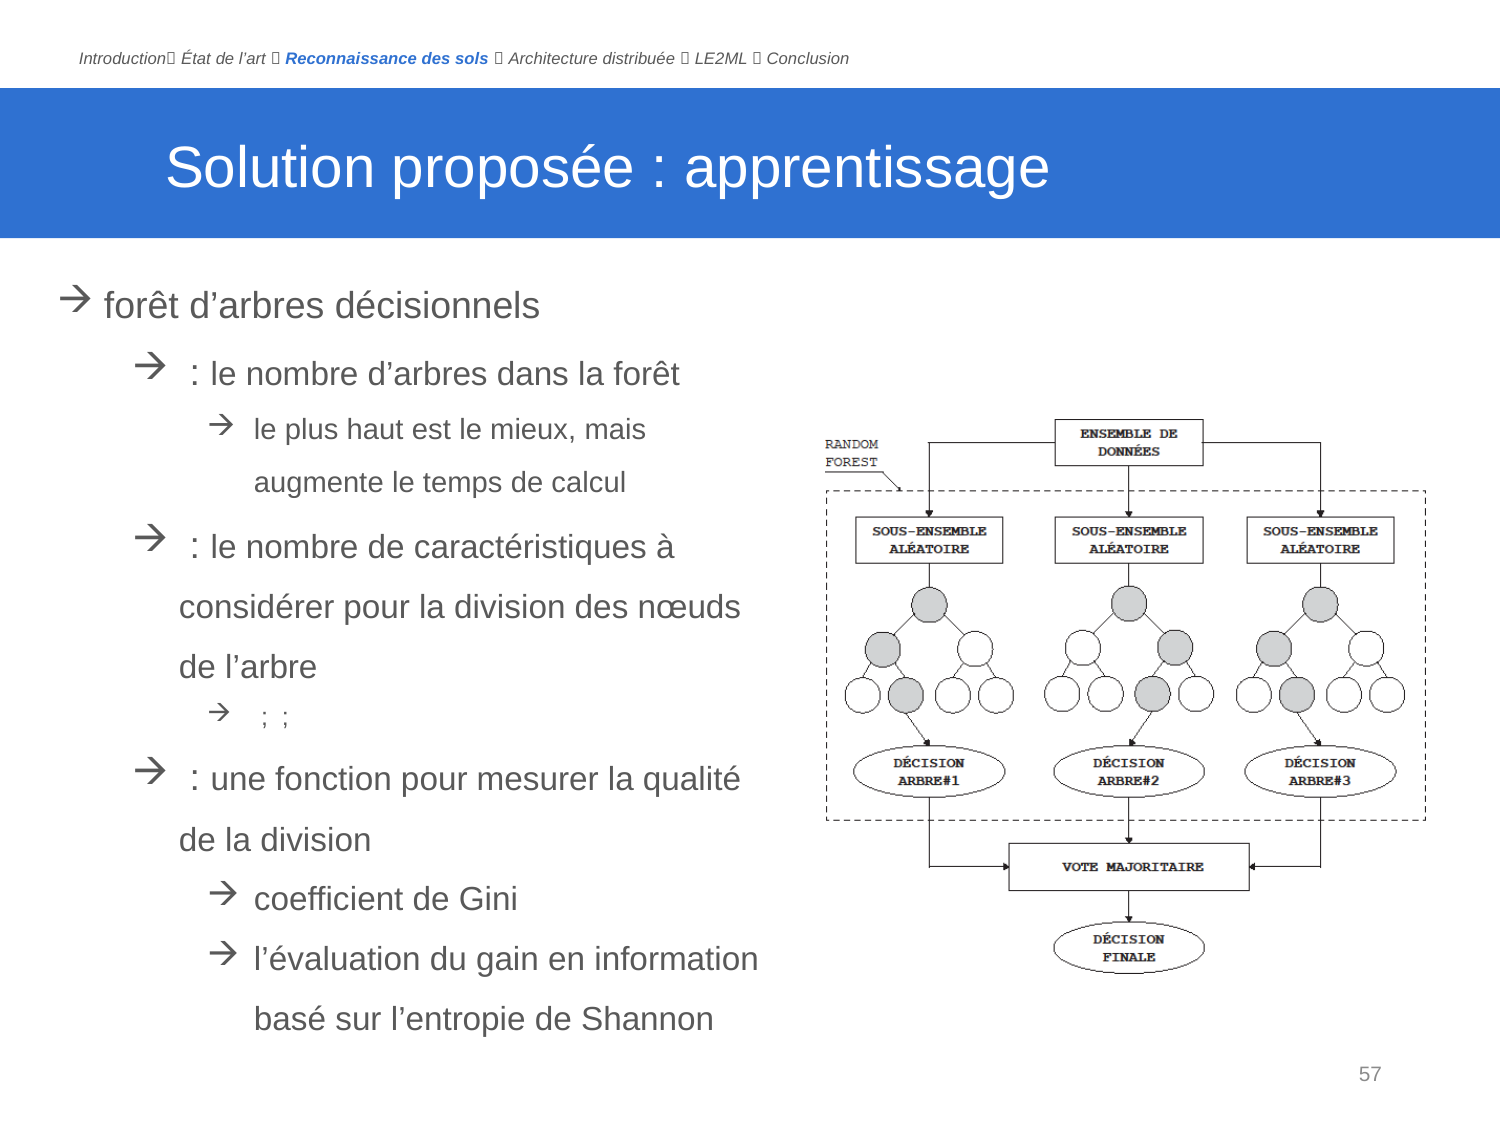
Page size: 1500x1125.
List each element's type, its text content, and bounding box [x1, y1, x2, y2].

slide_number 57 [1059, 1042, 1397, 1103]
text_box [825, 419, 1426, 974]
text_box Introduction État de l’art  Reconnaissance des sols  Architecture distribuée  LE2ML  Conclusion [64, 40, 1426, 75]
title Solution proposée : apprentissage [0, 88, 1500, 239]
